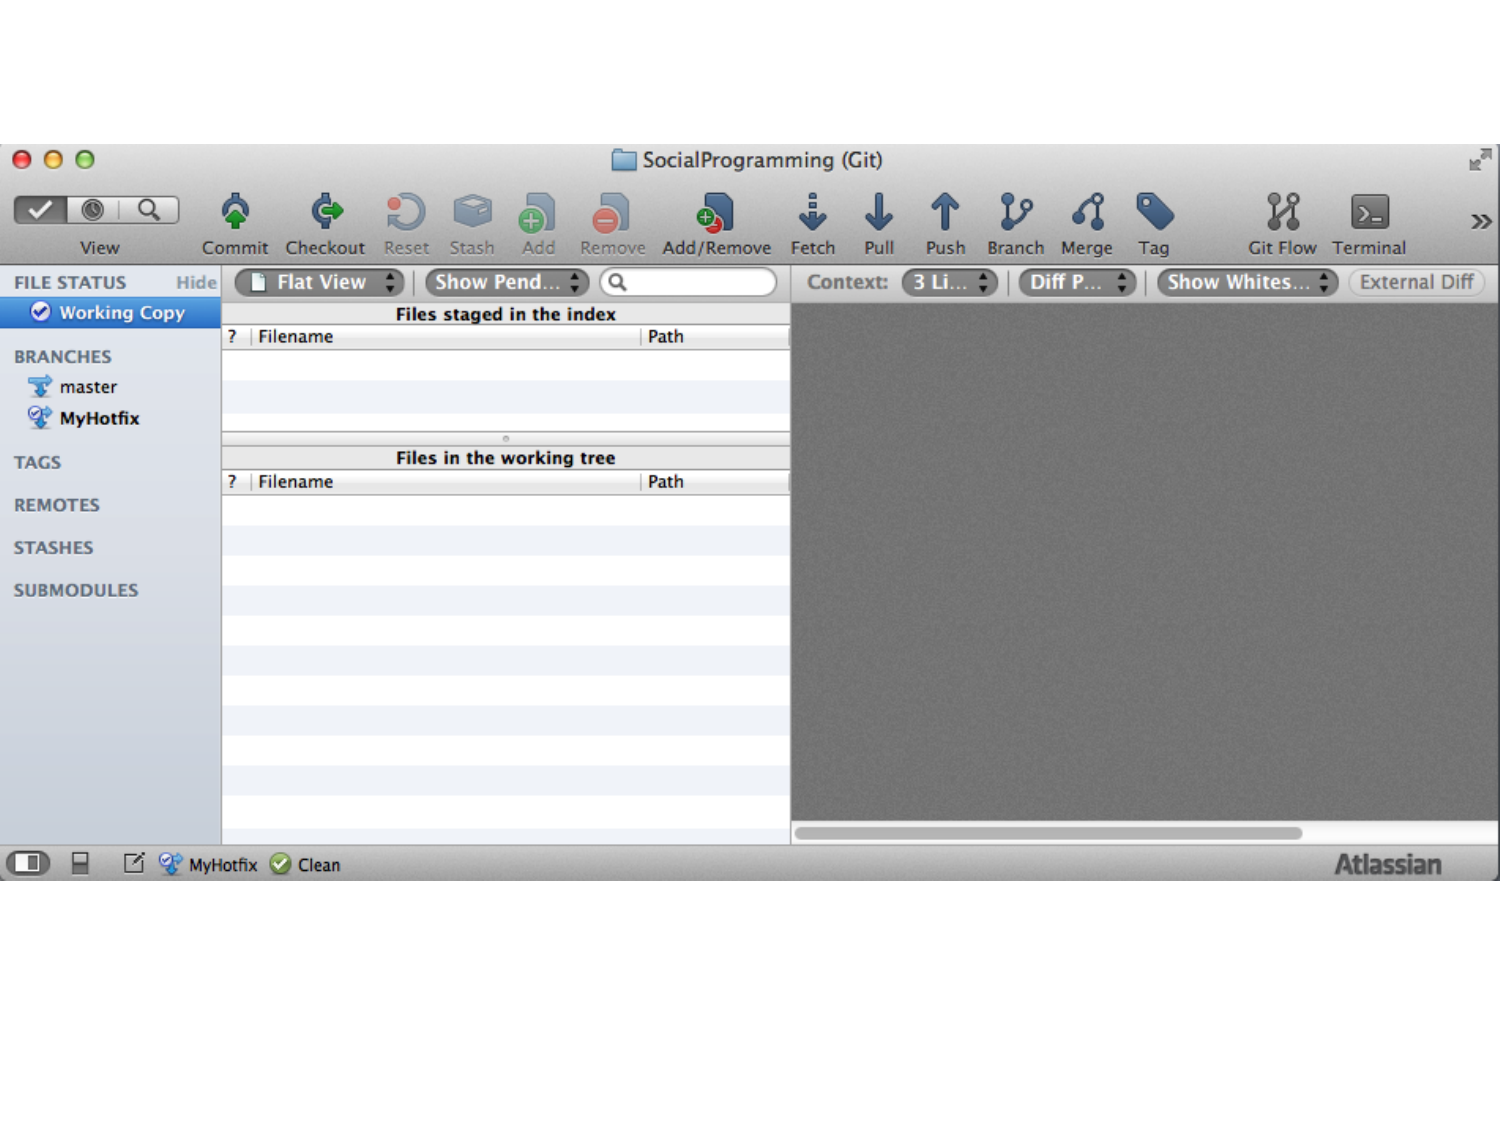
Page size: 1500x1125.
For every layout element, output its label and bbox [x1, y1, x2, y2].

picture [0, 144, 1500, 882]
